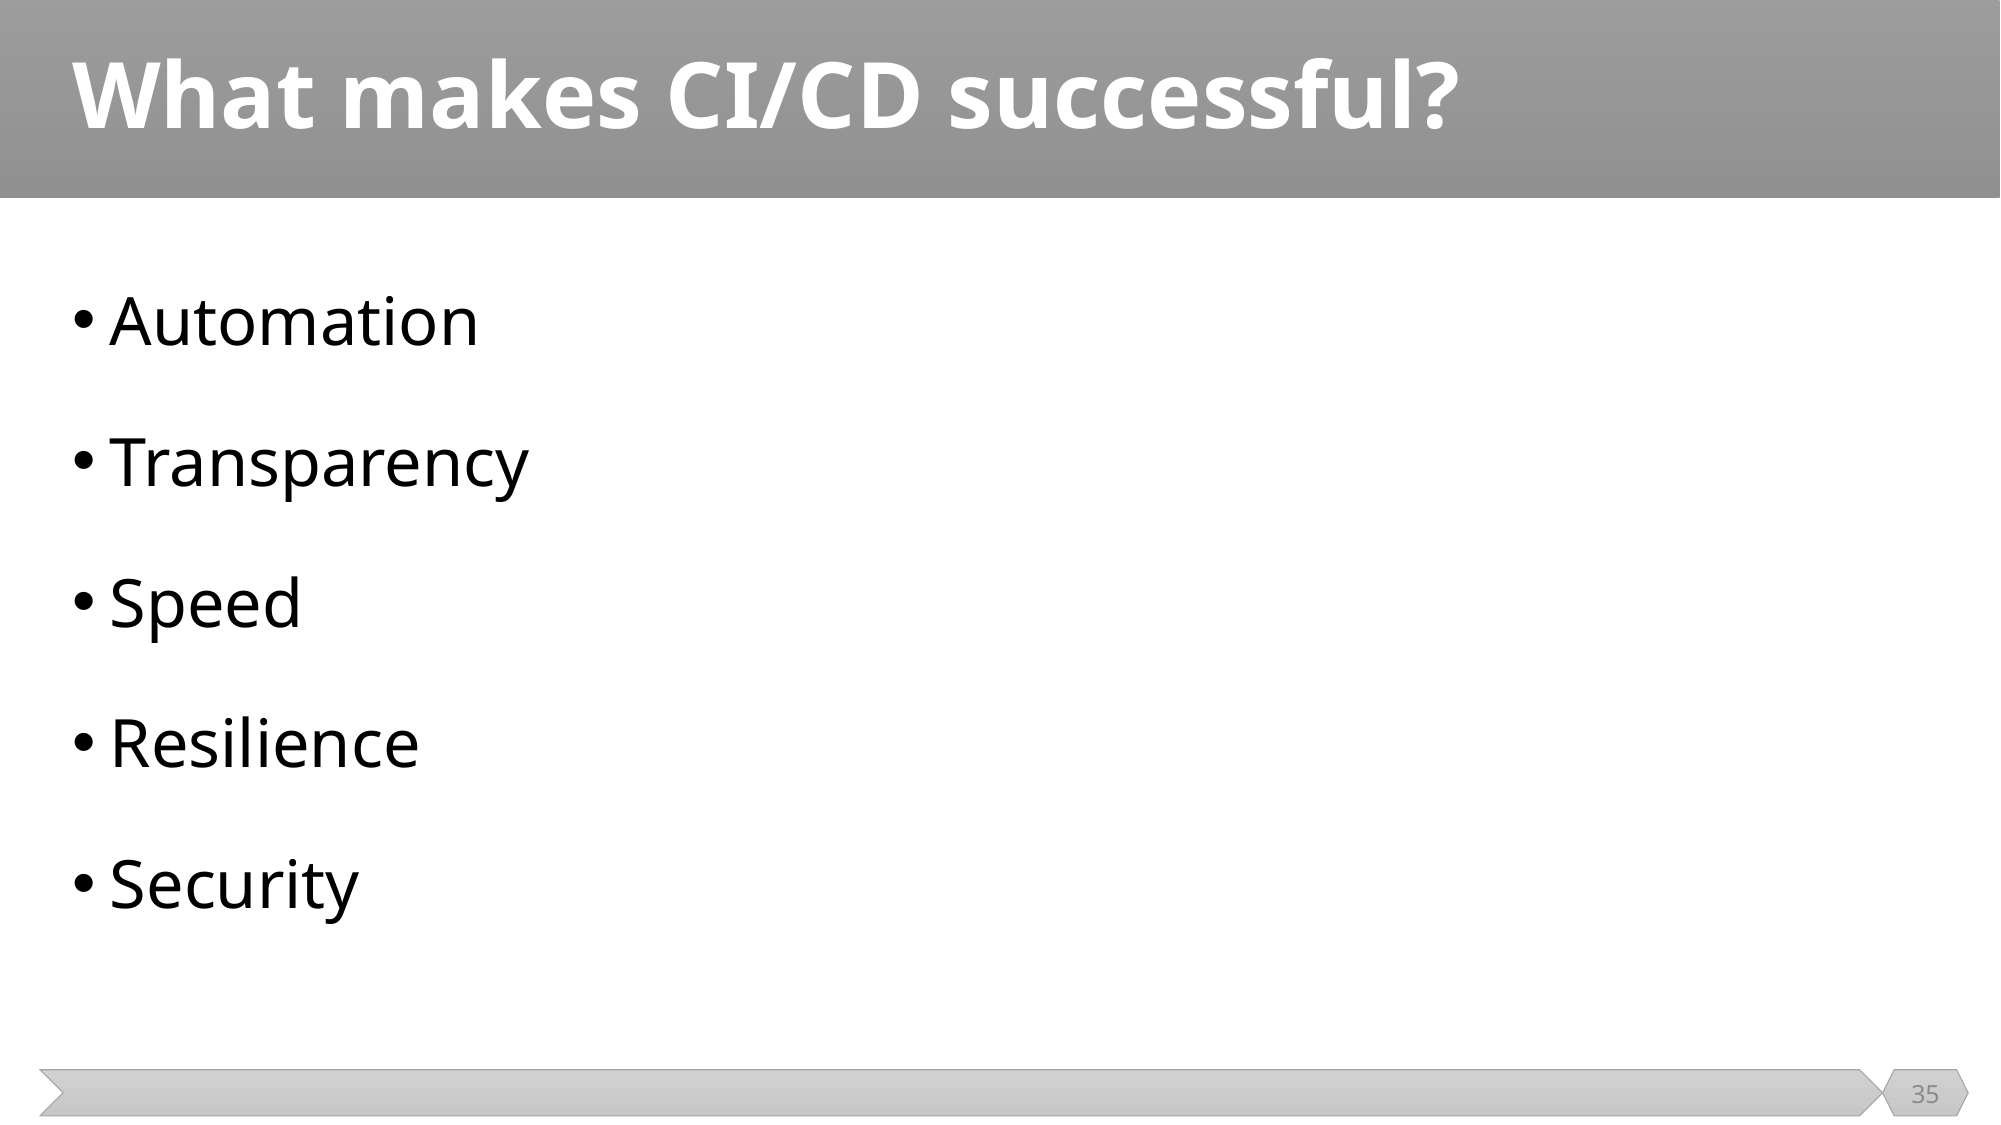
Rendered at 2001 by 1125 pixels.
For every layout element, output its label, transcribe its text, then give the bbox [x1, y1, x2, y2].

slide_number 35 [1882, 1065, 1969, 1125]
list Automation Transparency Speed Resilience Security [56, 230, 1969, 1010]
title What makes CI/CD successful? [56, 0, 1969, 199]
